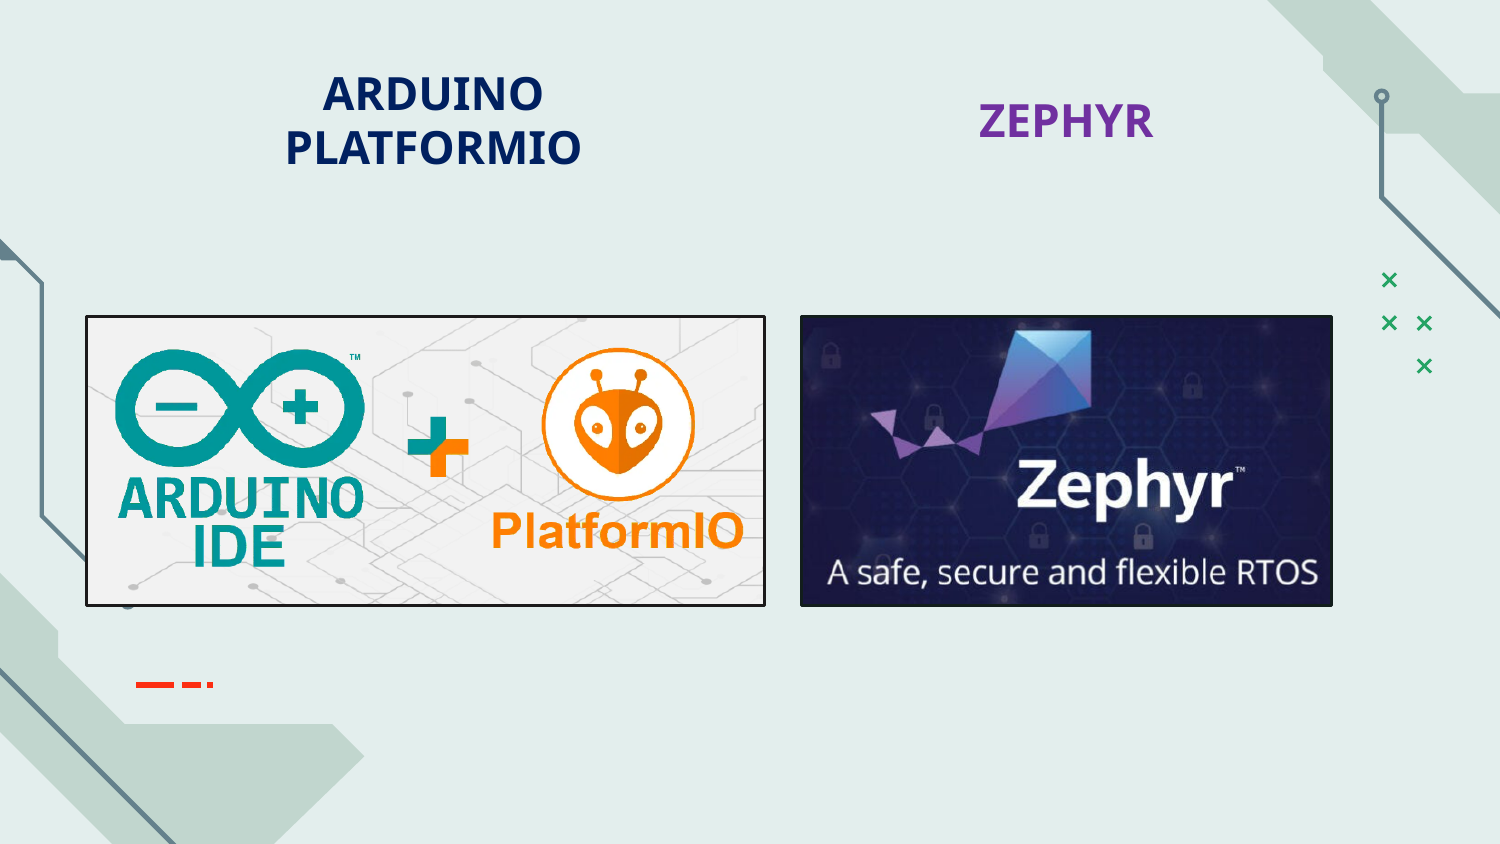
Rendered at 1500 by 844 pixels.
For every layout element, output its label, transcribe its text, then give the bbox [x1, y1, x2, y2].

subtitle ZEPHYR [838, 88, 1295, 150]
picture [87, 317, 763, 605]
picture [802, 317, 1330, 605]
subtitle ARDUINO PLATFORMIO [205, 88, 662, 150]
